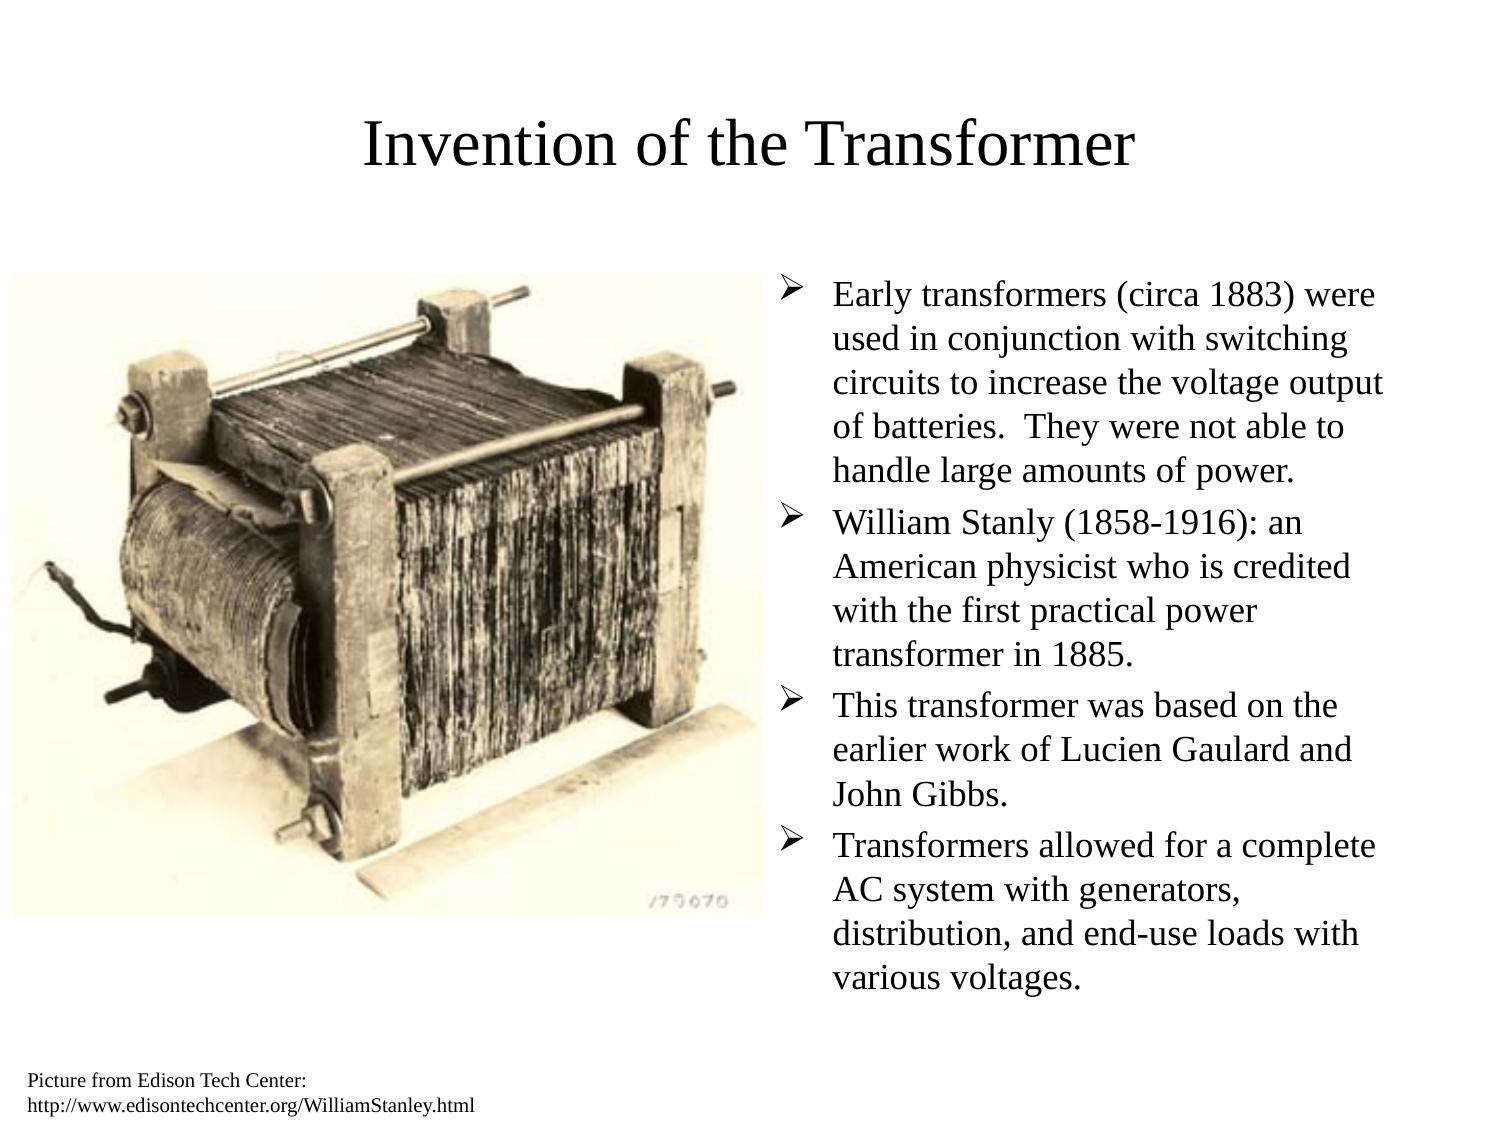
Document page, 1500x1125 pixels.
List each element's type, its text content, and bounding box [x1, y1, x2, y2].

picture [12, 274, 763, 915]
title Invention of the Transformer [75, 45, 1425, 233]
text_box Picture from Edison Tech Center: http://www.edisontechcenter.org/WilliamStanley.html [12, 1059, 525, 1124]
list Early transformers (circa 1883) were used in conjunction with switching circuits to increase the voltage output of batteries. They were not able to handle large amounts of power. William Stanly (1858-1916): an American physicist who is credited with the first practical power transformer in 1885. This transformer was based on the earlier work of Lucien Gaulard and John Gibbs. Transformers allowed for a complete AC system with generators, distribution, and end-use loads with various voltages. [762, 262, 1425, 1005]
